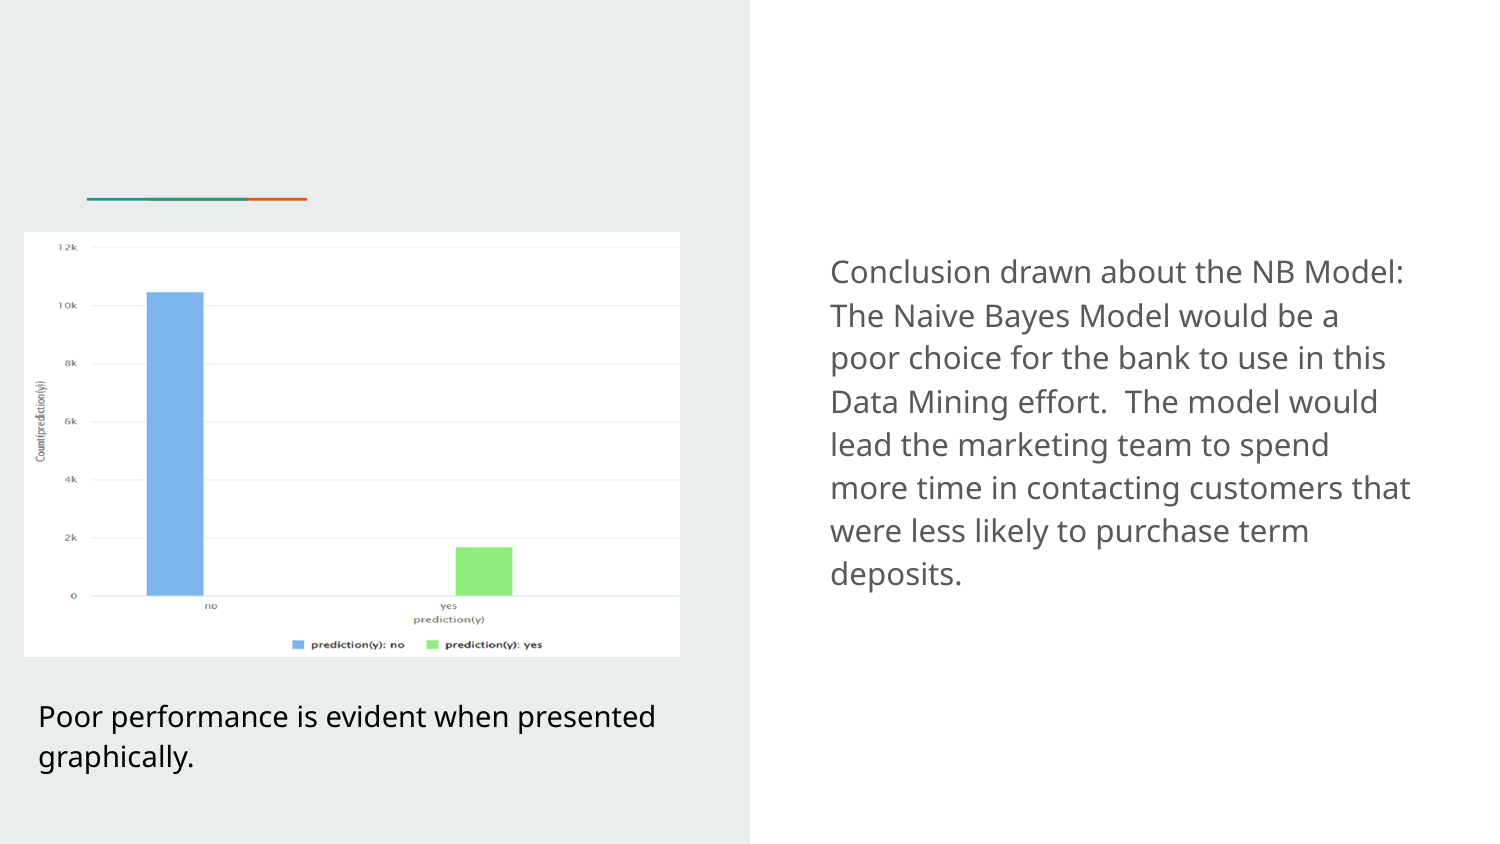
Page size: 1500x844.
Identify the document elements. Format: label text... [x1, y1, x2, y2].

picture [22, 231, 680, 657]
list Conclusion drawn about the NB Model: The Naive Bayes Model would be a poor choice for the bank to use in this Data Mining effort. The model would lead the marketing team to spend more time in contacting customers that were less likely to purchase term deposits. [815, 232, 1430, 612]
text_box Poor performance is evident when presented graphically. [23, 677, 687, 789]
